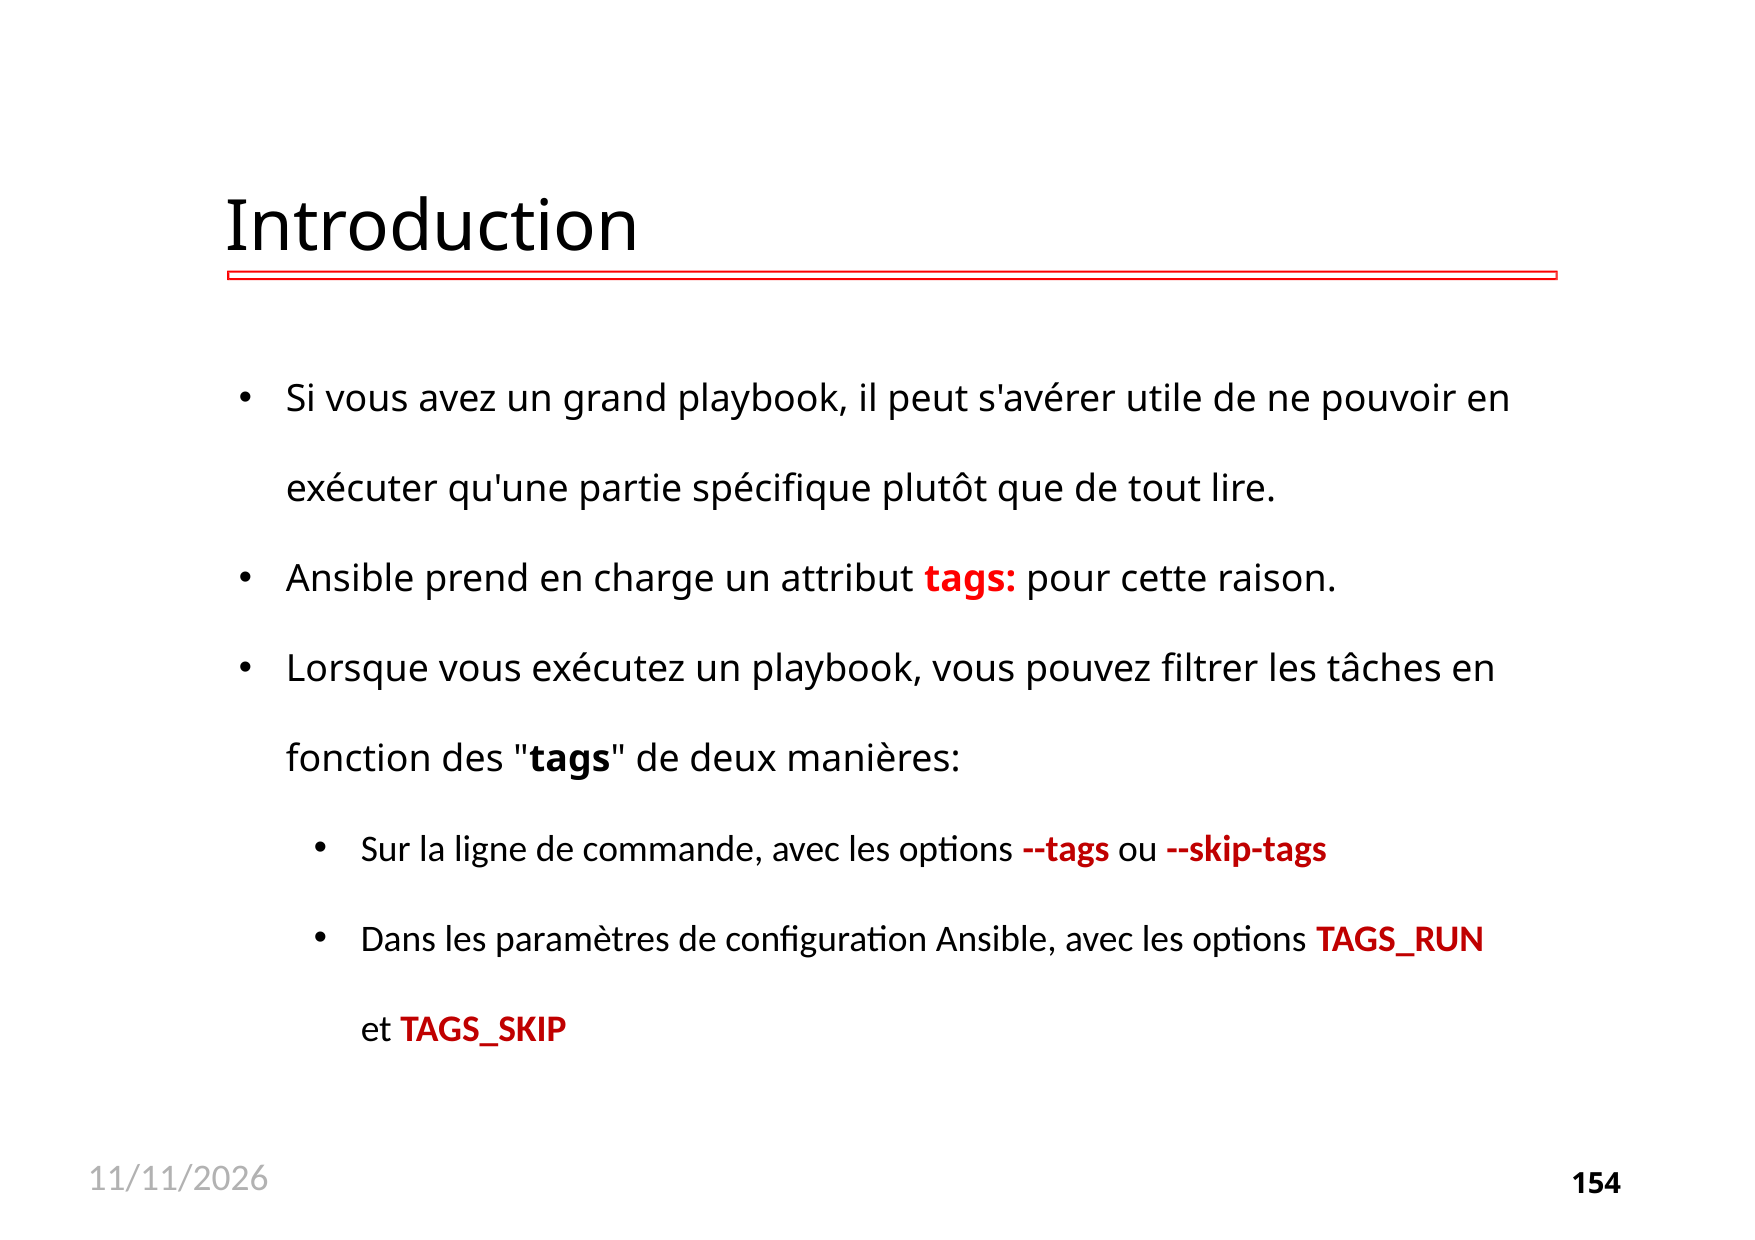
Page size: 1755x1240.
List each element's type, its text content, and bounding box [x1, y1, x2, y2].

title Introduction [225, 179, 1559, 266]
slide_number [87, 1152, 492, 1215]
list Si vous avez un grand playbook, il peut s'avérer utile de ne pouvoir en exécuter qu'une partie spécifique plutôt que de tout lire. Ansible prend en charge un attribut tags: pour cette raison. Lorsque vous exécutez un playbook, vous pouvez filtrer les tâches en fonction des "tags" de deux manières: Sur la ligne de commande, avec les options --tags ou --skip-tags Dans les paramètres de configuration Ansible, avec les options TAGS_RUN et TAGS_SKIP [238, 329, 1516, 1044]
slide_number 154 [1567, 1164, 1715, 1215]
